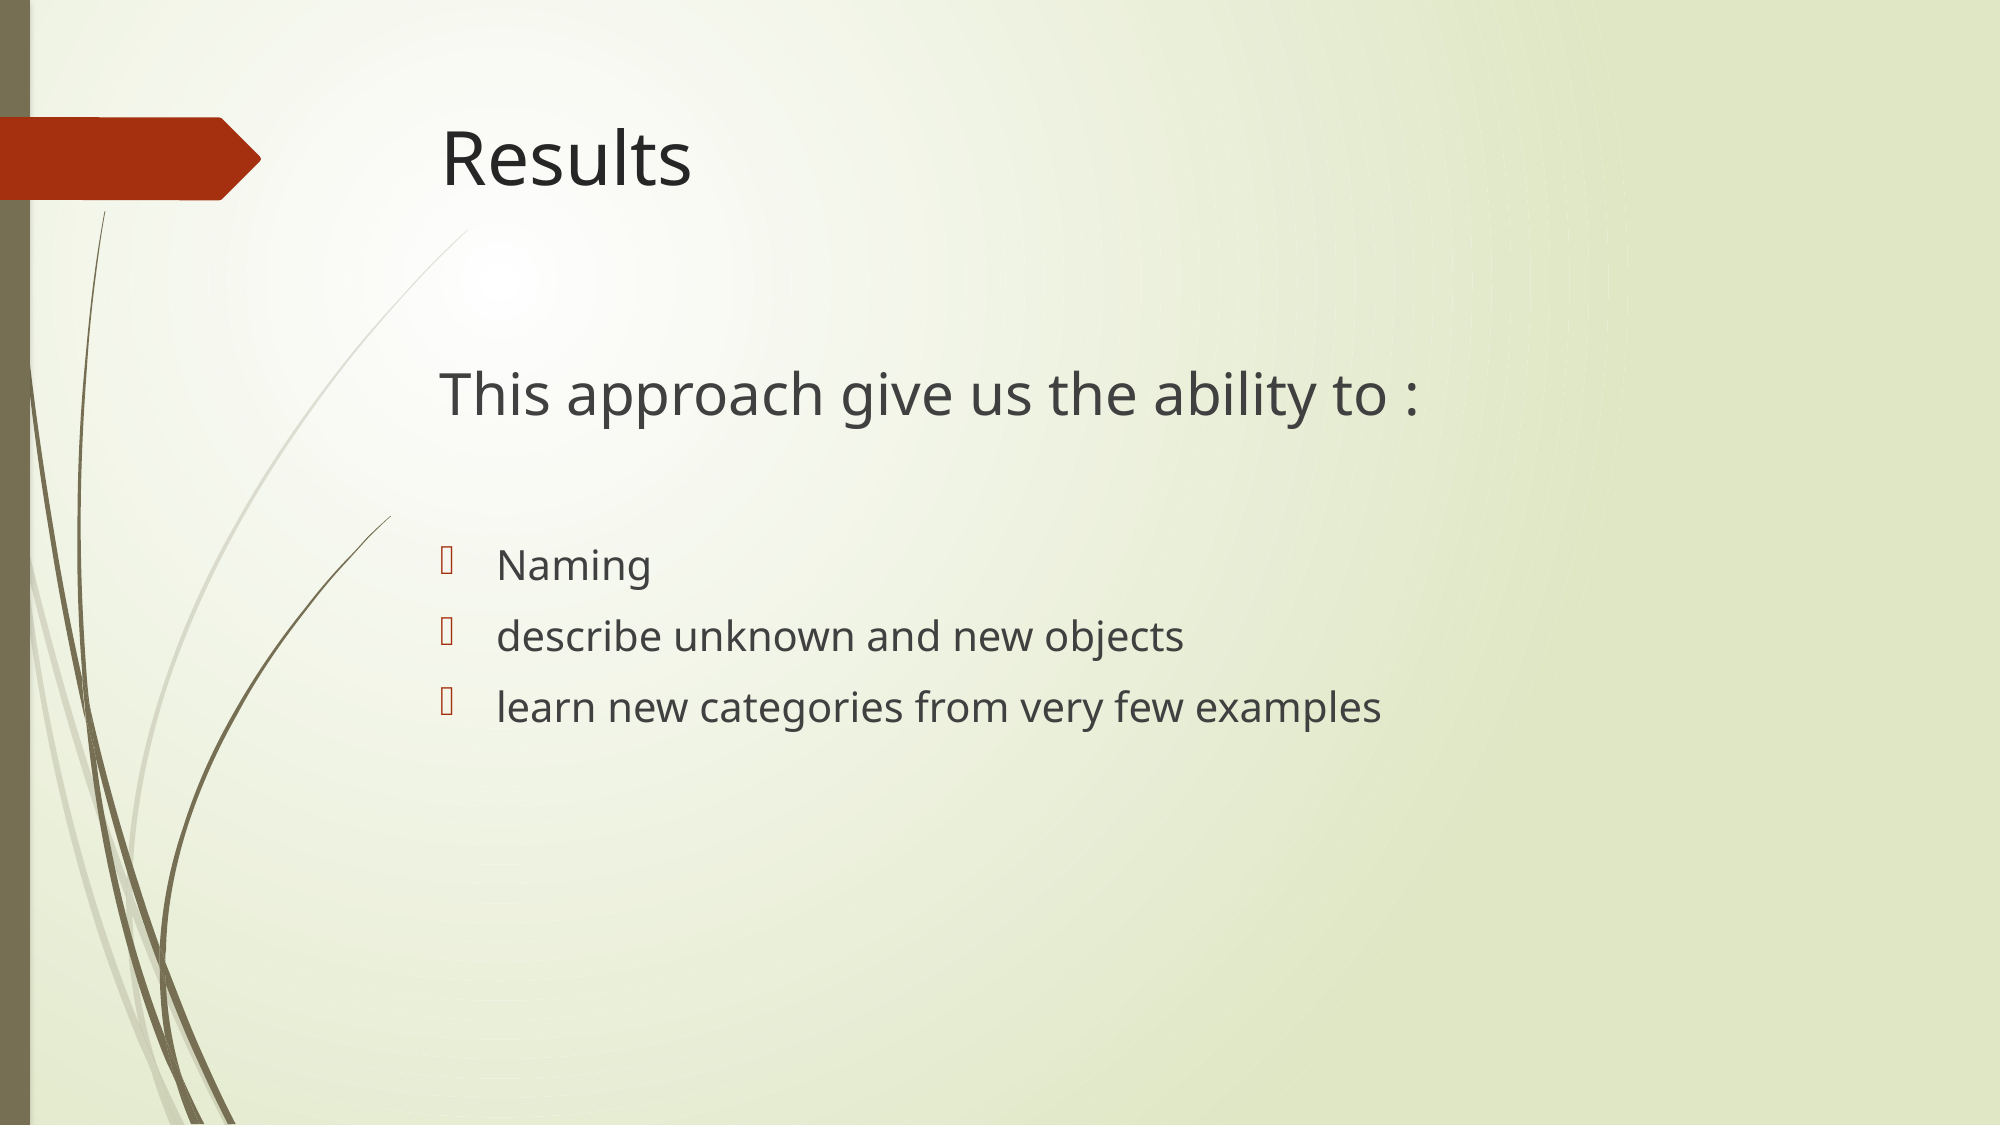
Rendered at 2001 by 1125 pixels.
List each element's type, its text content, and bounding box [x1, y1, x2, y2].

list This approach give us the ability to : Naming describe unknown and new objects learn new categories from very few examples [424, 350, 1888, 970]
title Results [425, 102, 1888, 313]
